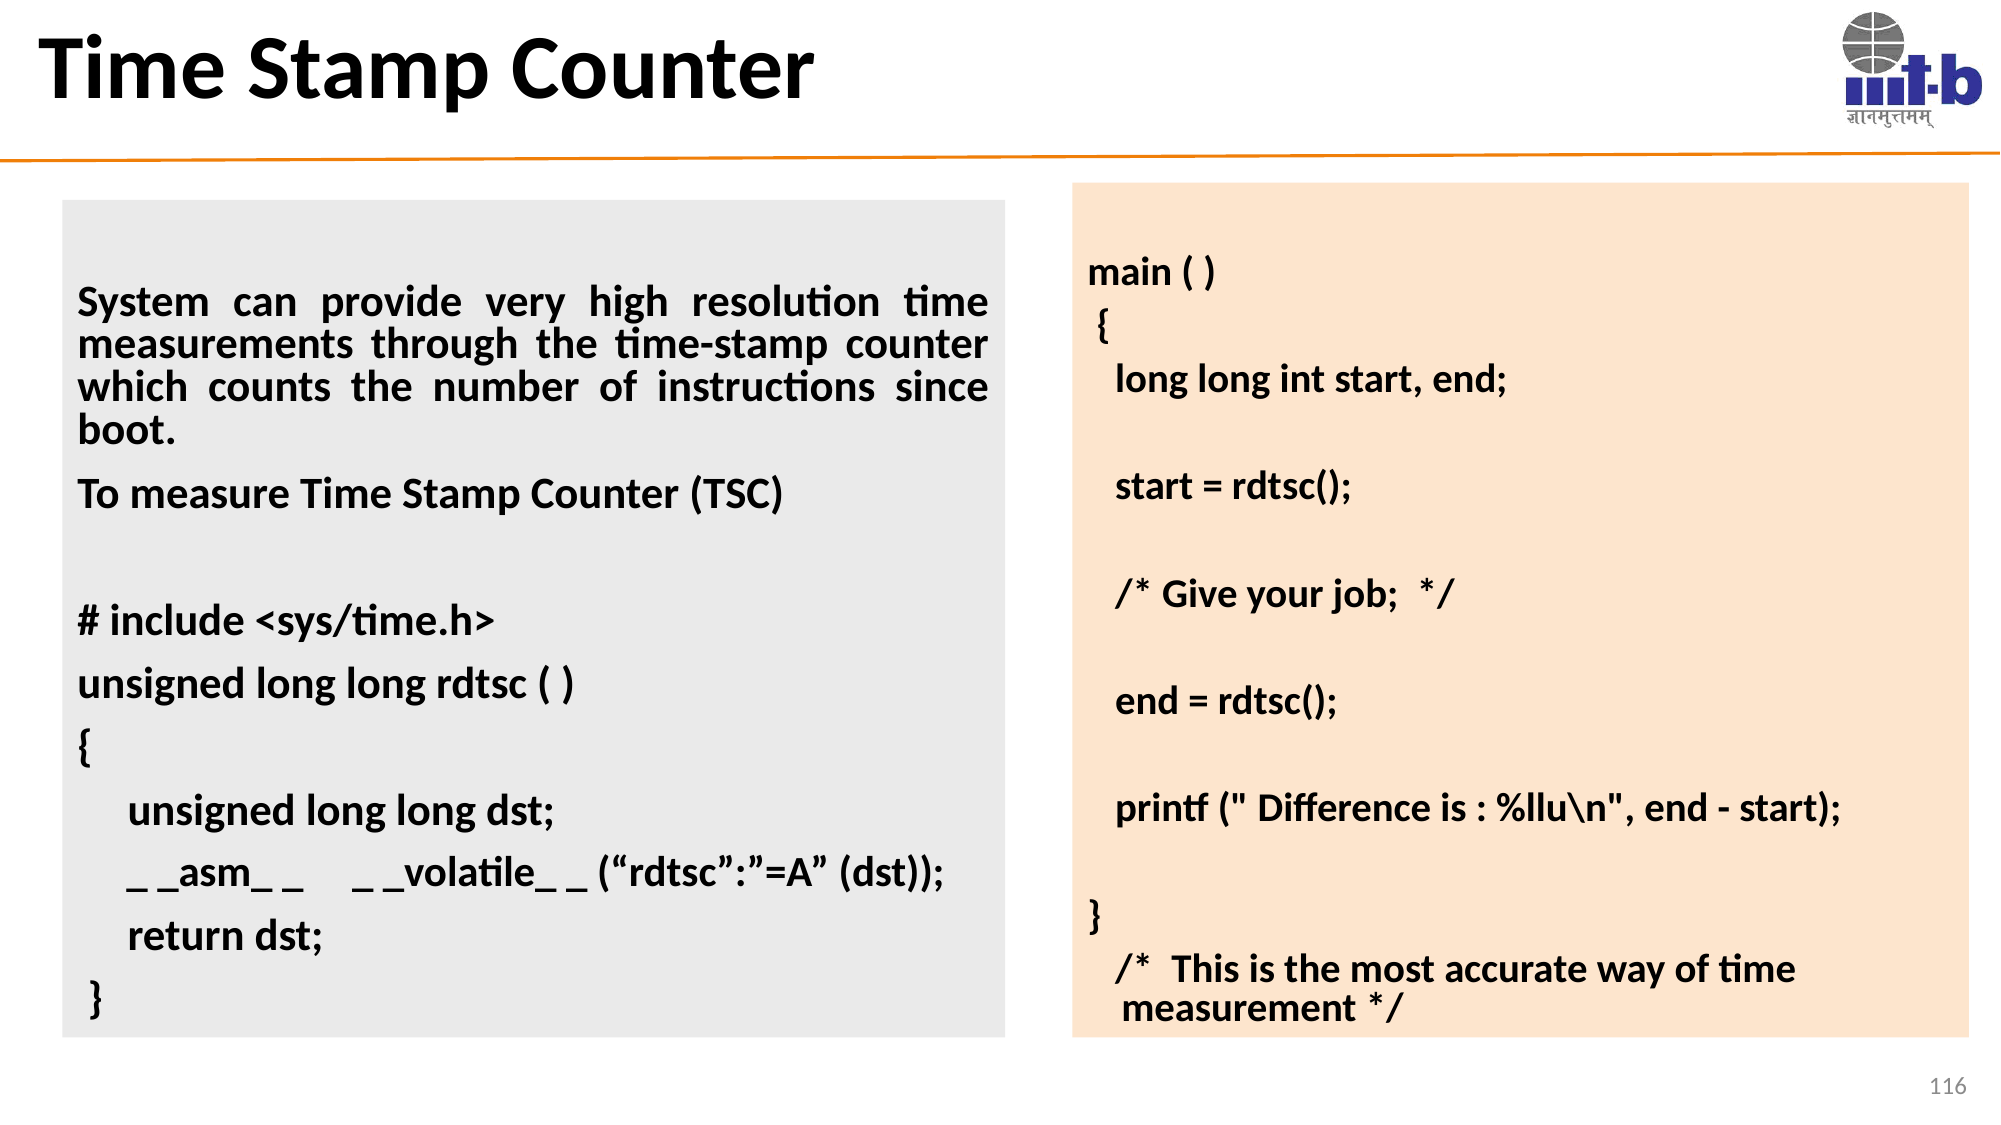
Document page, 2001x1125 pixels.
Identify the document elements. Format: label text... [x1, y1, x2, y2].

text_box main ( ) { long long int start, end; start = rdtsc(); /* Give your job; */ end = rdtsc(); printf (" Difference is : %llu\n", end - start); } /* This is the most accurate way of time measurement */ [1072, 182, 1969, 1038]
slide_number 116 [1532, 1054, 1983, 1115]
title Time Stamp Counter [23, 7, 1957, 132]
picture [1957, 8, 1983, 130]
text_box System can provide very high resolution time measurements through the time-stamp counter which counts the number of instructions since boot. To measure Time Stamp Counter (TSC) # include <sys/time.h> unsigned long long rdtsc ( ) { unsigned long long dst; _ _asm_ _ _ _volatile_ _ (“rdtsc”:”=A” (dst)); return dst; } [62, 199, 1006, 1038]
